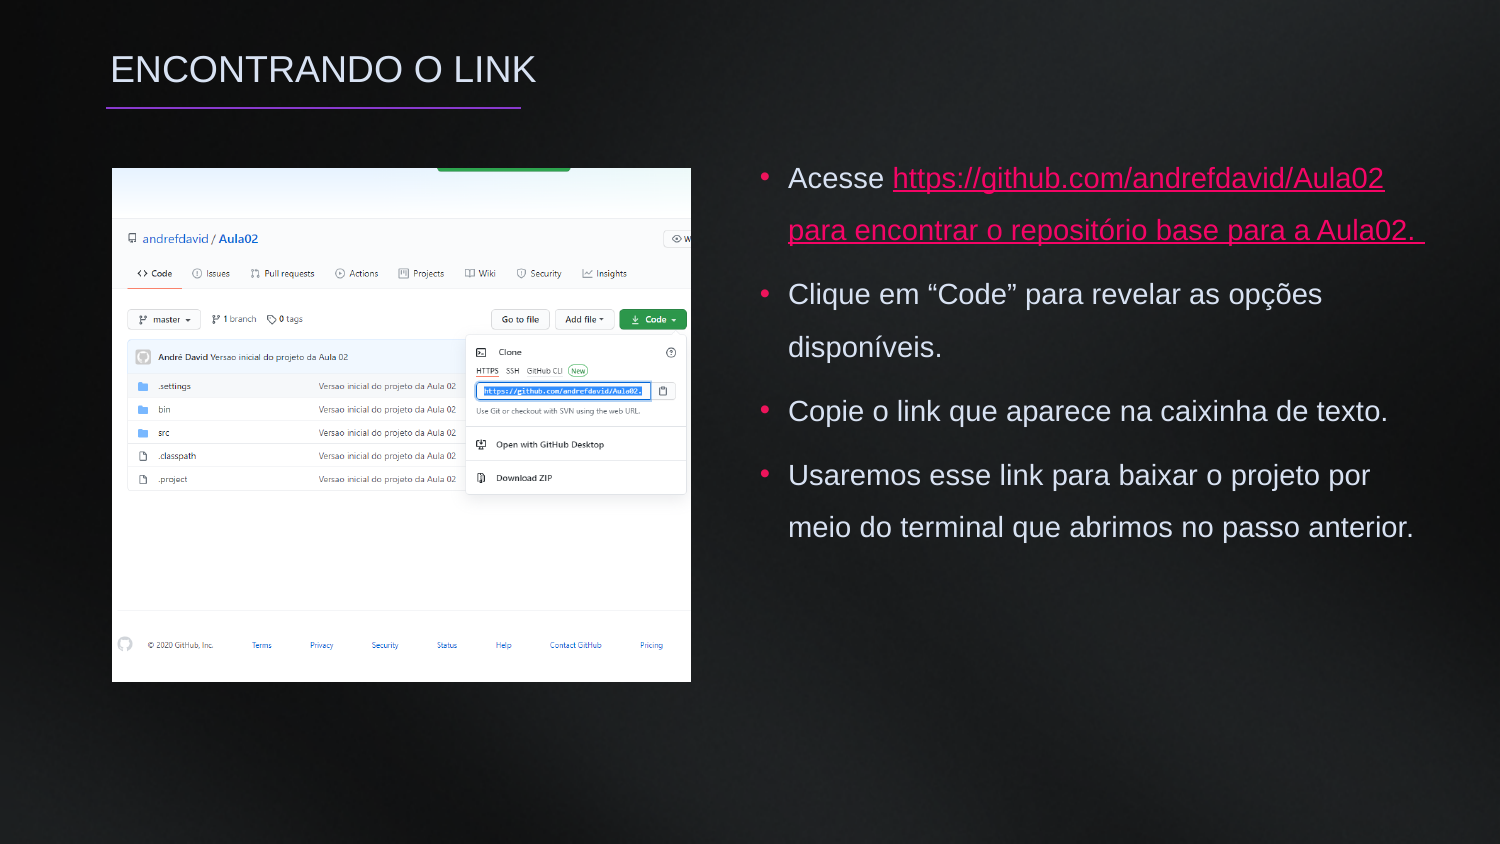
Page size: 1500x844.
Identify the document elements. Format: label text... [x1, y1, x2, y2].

text_box ENCONTRANDO O LINK [94, 37, 759, 98]
text_box Acesse https://github.com/andrefdavid/Aula02 para encontrar o repositório base para a Aula02. Clique em “Code” para revelar as opções disponíveis. Copie o link que aparece na caixinha de texto. Usaremos esse link para baixar o projeto por meio do terminal que abrimos no passo anterior. [745, 135, 1441, 552]
picture [0, 0, 1500, 844]
